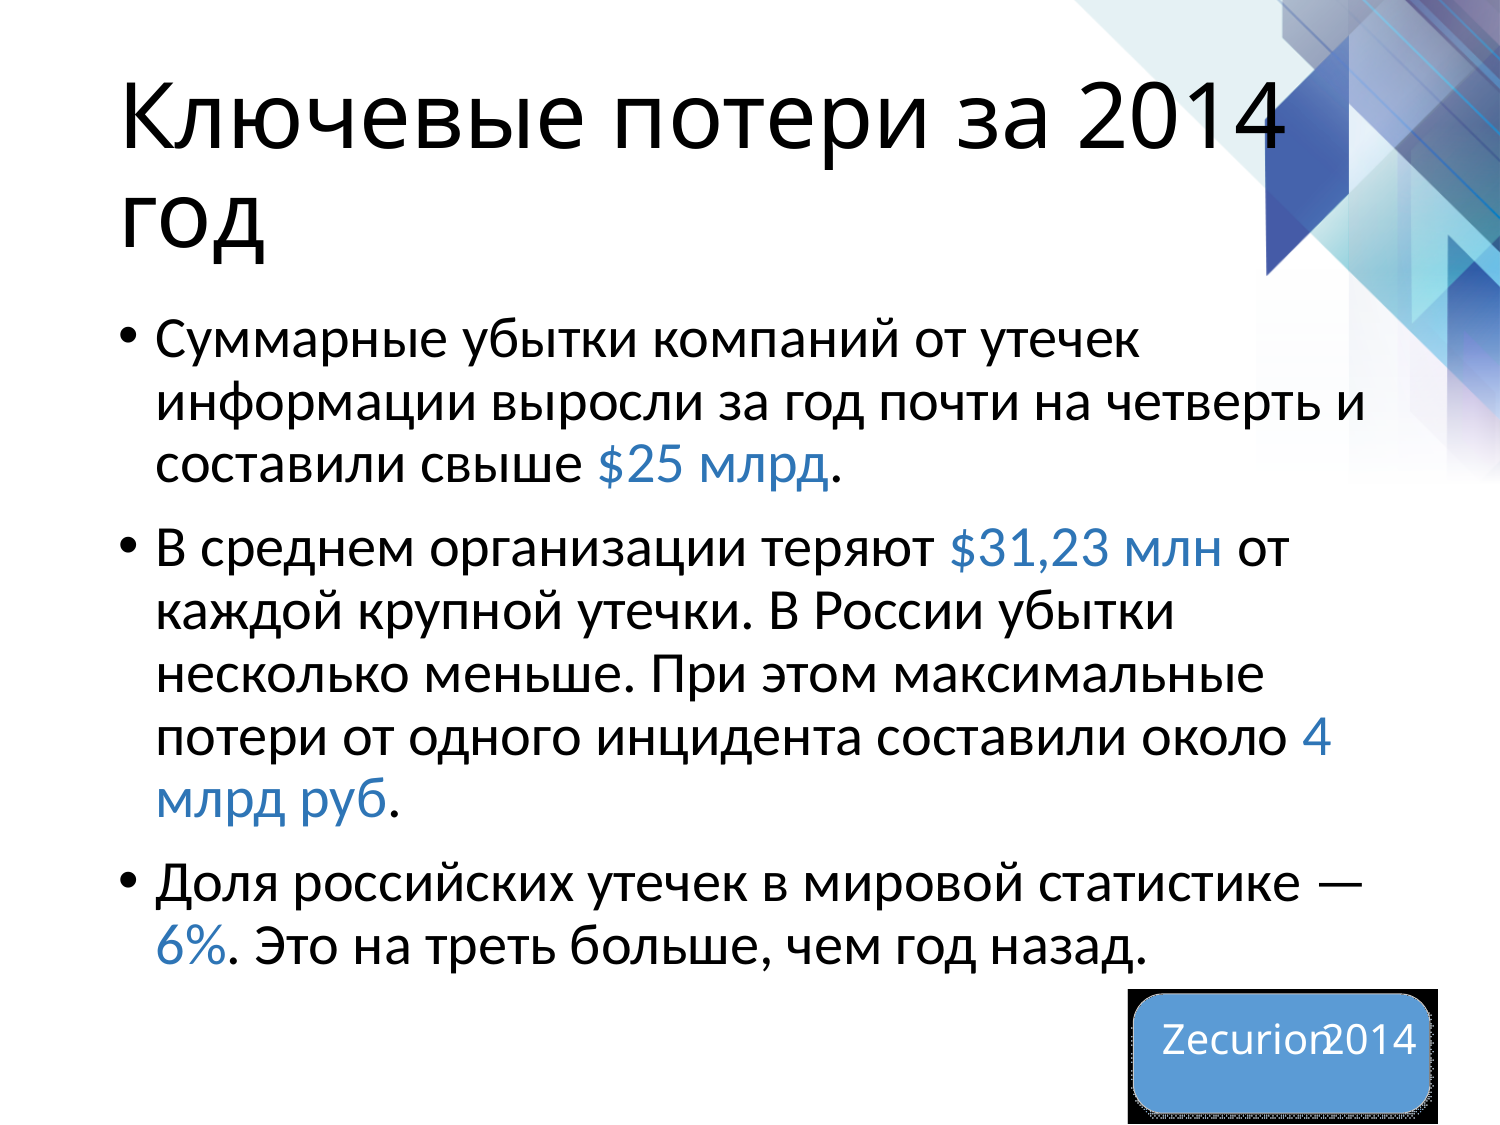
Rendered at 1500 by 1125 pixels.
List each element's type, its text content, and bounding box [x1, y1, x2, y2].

picture [755, 0, 1500, 299]
title Возможные миры [1397, 314, 1500, 325]
title Ключевые потери за 2014 год [103, 59, 1397, 278]
title Аксиомы эпистемической логики. Cвязь с модальностью [1397, 302, 1500, 313]
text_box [1127, 989, 1438, 1124]
list Суммарные убытки компаний от утечек информации выросли за год почти на четверть и составили свыше $25 млрд. В среднем организации теряют $31,23 млн от каждой крупной утечки. В России убытки несколько меньше. При этом максимальные потери от одного инцидента составили около 4 млрд руб. Доля российских утечек в мировой статистике — 6%. Это на треть больше, чем год назад. [103, 299, 1397, 1014]
